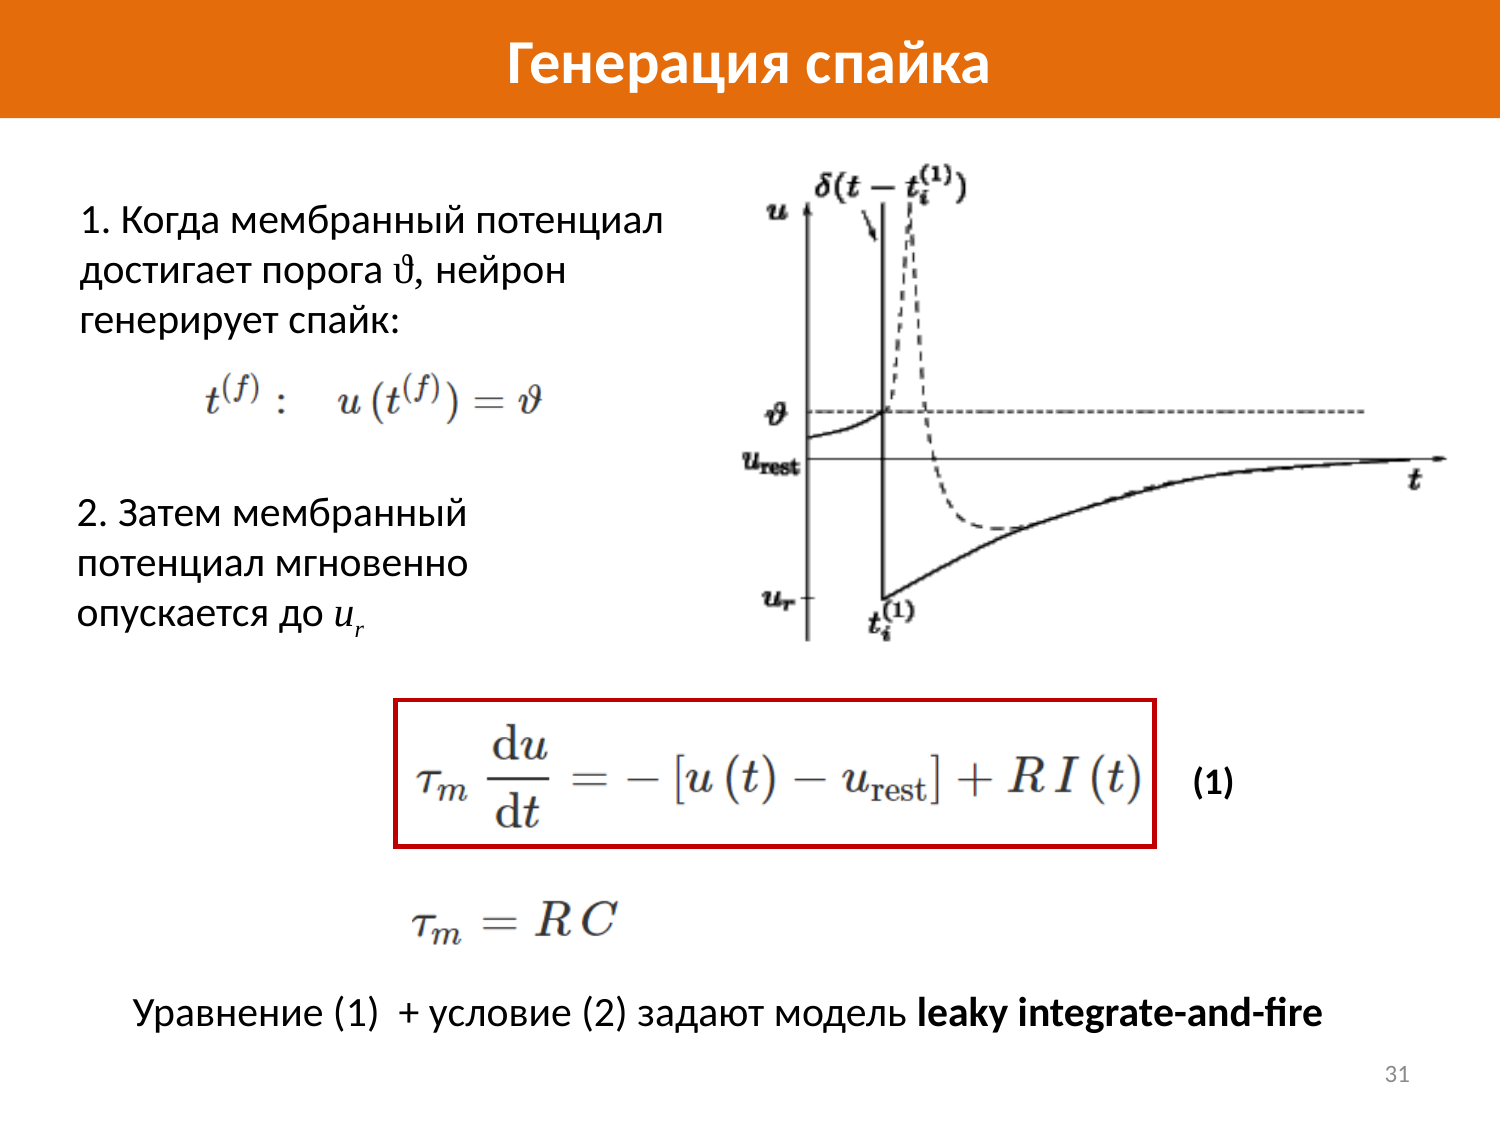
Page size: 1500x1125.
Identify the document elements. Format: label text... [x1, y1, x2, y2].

picture [190, 350, 554, 446]
text_box Уравнение (1) + условие (2) задают модель leaky integrate-and-fire [117, 977, 1376, 1042]
slide_number 31 [1074, 1042, 1425, 1103]
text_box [397, 701, 1251, 845]
picture [412, 893, 626, 953]
text_box 1. Когда мембранный потенциал достигает порога ϑ, нейрон генерирует спайк: [64, 184, 680, 350]
title Генерация спайка [0, 0, 1500, 119]
text_box 2. Затем мембранный потенциал мгновенно опускается до ur [61, 477, 677, 650]
picture [737, 160, 1450, 646]
